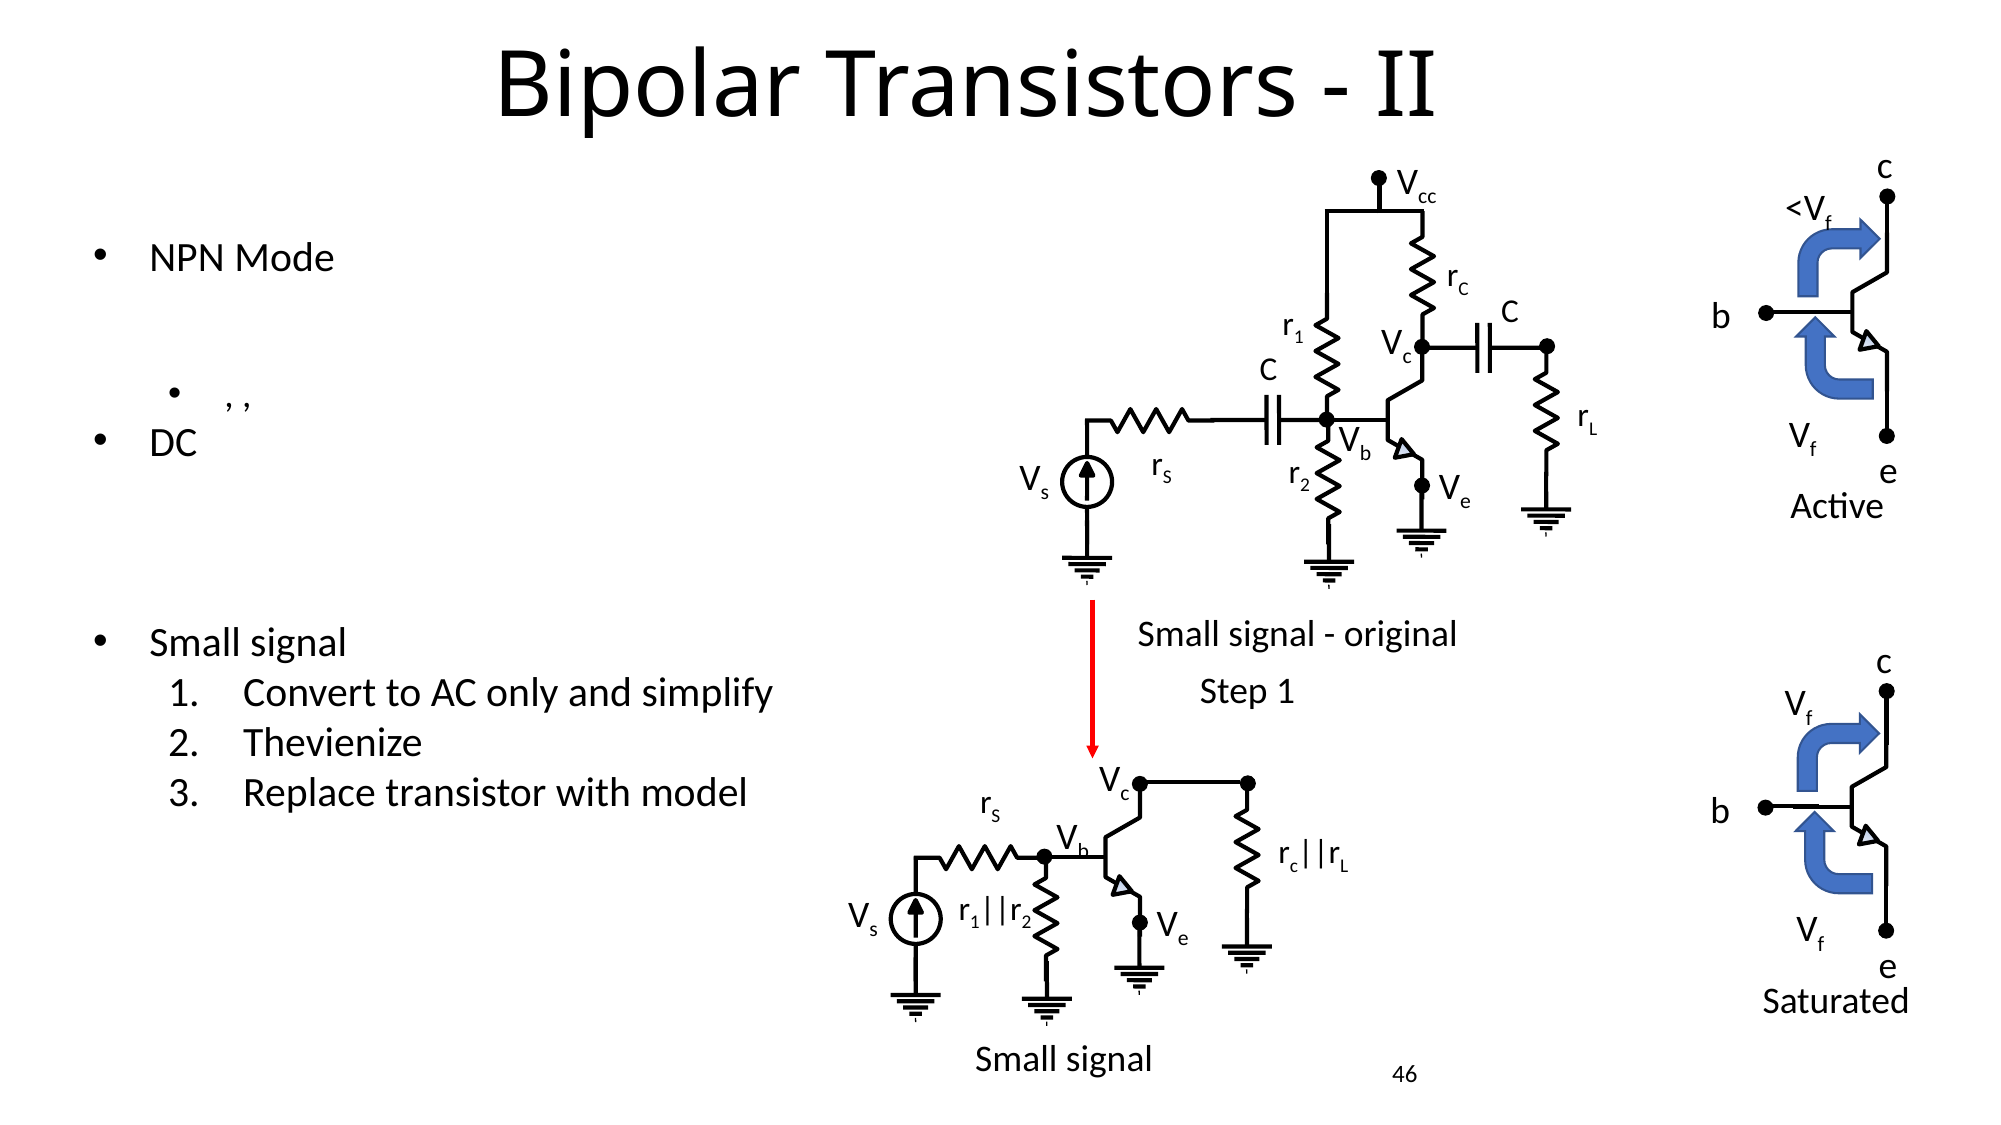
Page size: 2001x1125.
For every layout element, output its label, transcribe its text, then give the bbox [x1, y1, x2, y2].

text_box Step 1 [1185, 662, 1395, 719]
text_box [1696, 134, 1978, 535]
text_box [1695, 628, 1950, 1029]
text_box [1004, 149, 1615, 662]
footer [662, 1042, 1338, 1103]
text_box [833, 746, 1365, 1087]
slide_number 46 [1074, 738, 1425, 1125]
text_box Bipolar Transistors - II [26, 24, 1882, 135]
